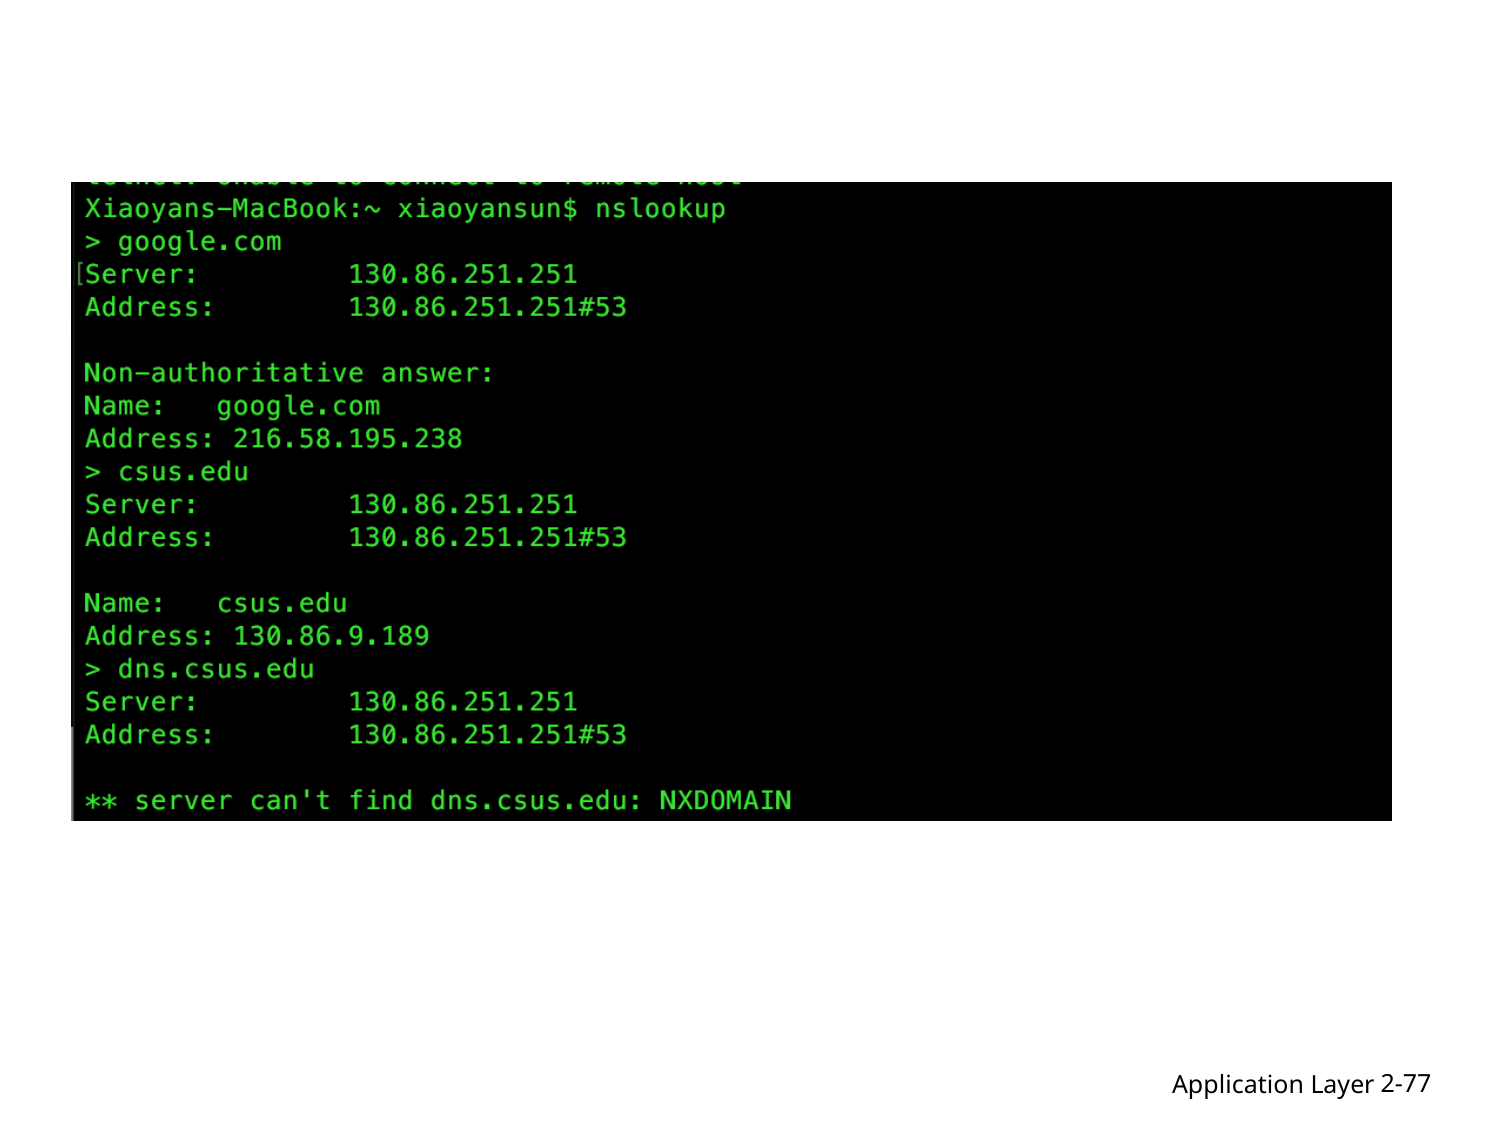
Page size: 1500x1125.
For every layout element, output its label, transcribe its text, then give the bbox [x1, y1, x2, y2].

slide_number 2-77 [1365, 1059, 1477, 1106]
picture [71, 182, 1392, 822]
footer Application Layer [914, 1060, 1391, 1109]
